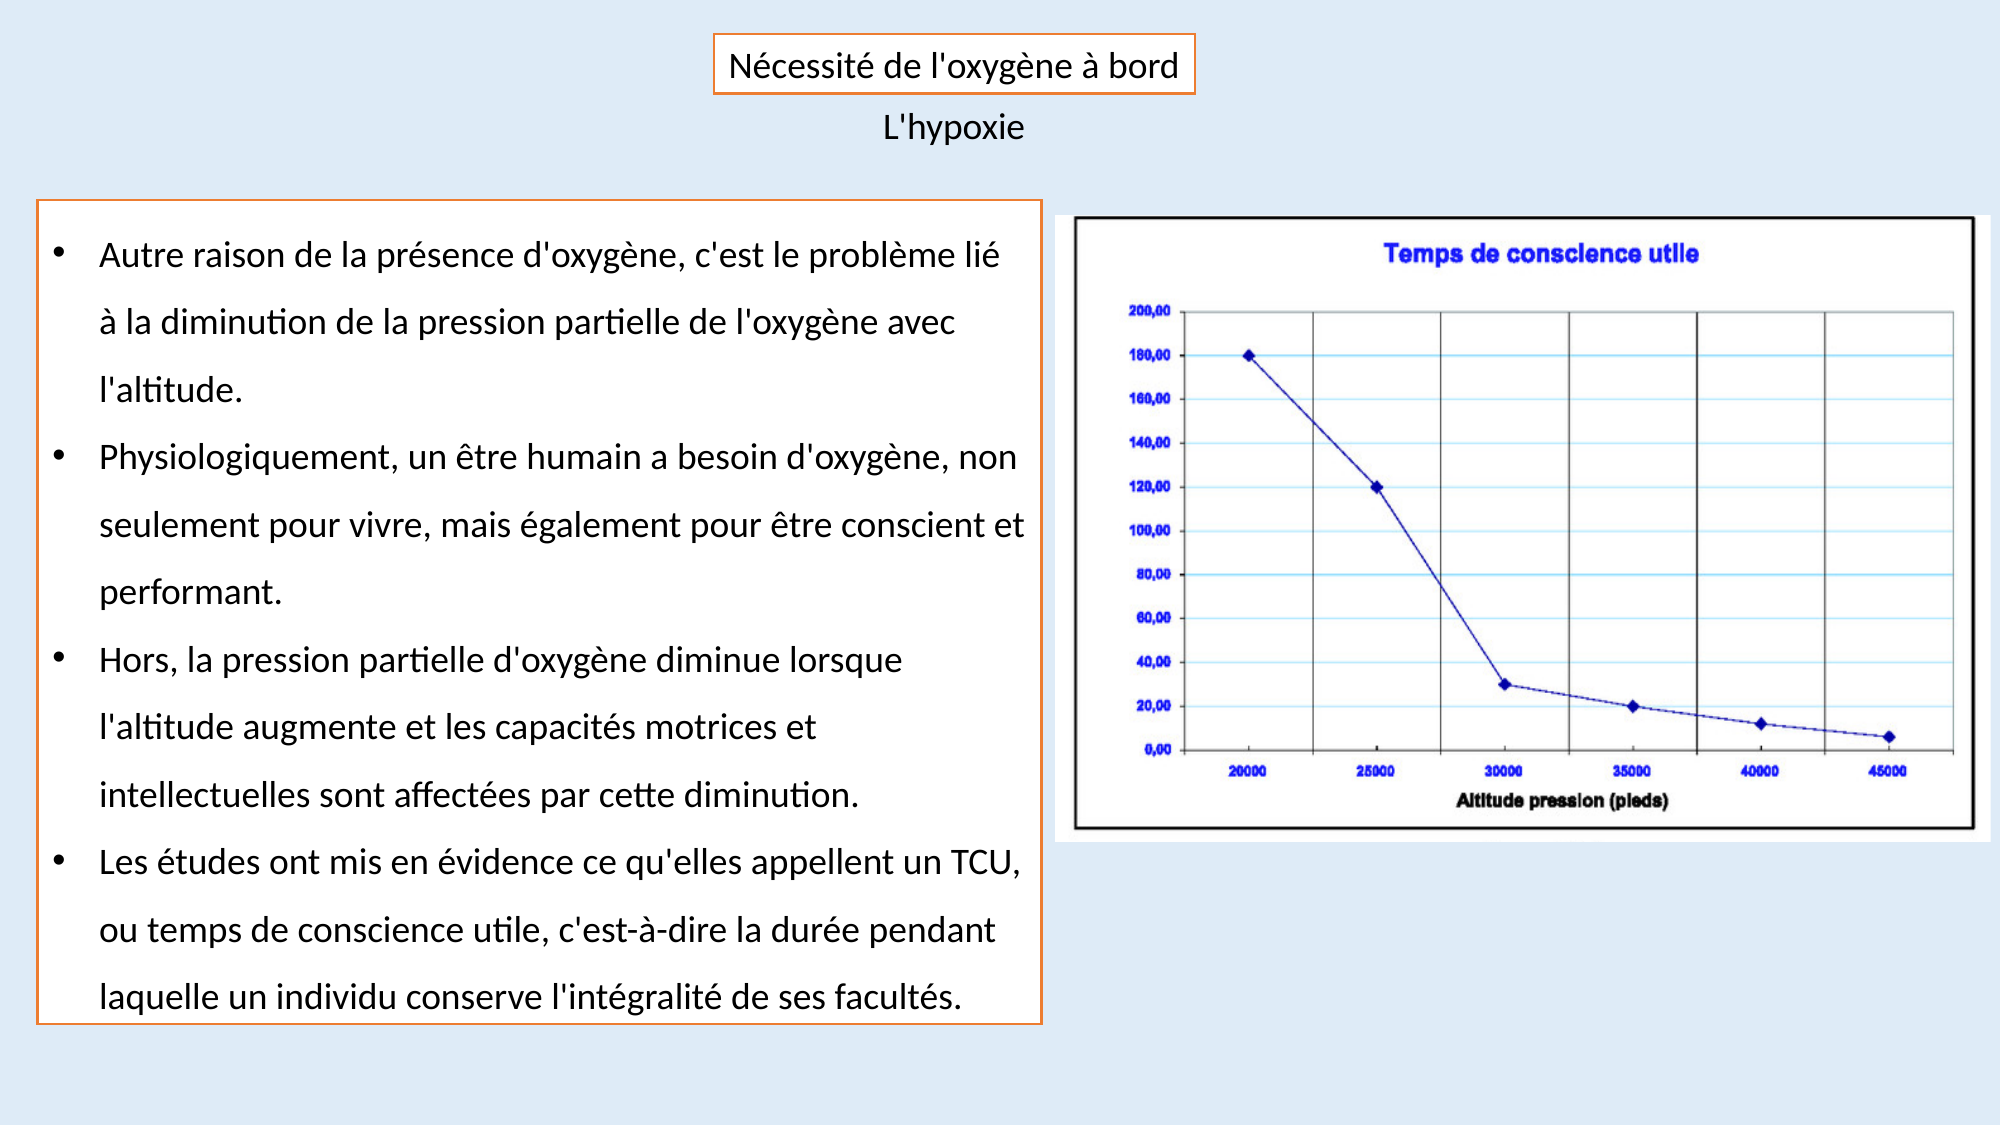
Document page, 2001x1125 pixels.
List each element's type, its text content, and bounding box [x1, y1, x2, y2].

picture [1055, 215, 1991, 841]
text_box Autre raison de la présence d'oxygène, c'est le problème lié à la diminution de la pression partielle de l'oxygène avec l'altitude. Physiologiquement, un être humain a besoin d'oxygène, non seulement pour vivre, mais également pour être conscient et performant. Hors, la pression partielle d'oxygène diminue lorsque l'altitude augmente et les capacités motrices et intellectuelles sont affectées par cette diminution. Les études ont mis en évidence ce qu'elles appellent un TCU, ou temps de conscience utile, c'est-à-dire la durée pendant laquelle un individu conserve l'intégralité de ses facultés. [36, 199, 1043, 1025]
text_box Nécessité de l'oxygène à bord [713, 33, 1196, 95]
text_box L'hypoxie [868, 94, 1041, 155]
